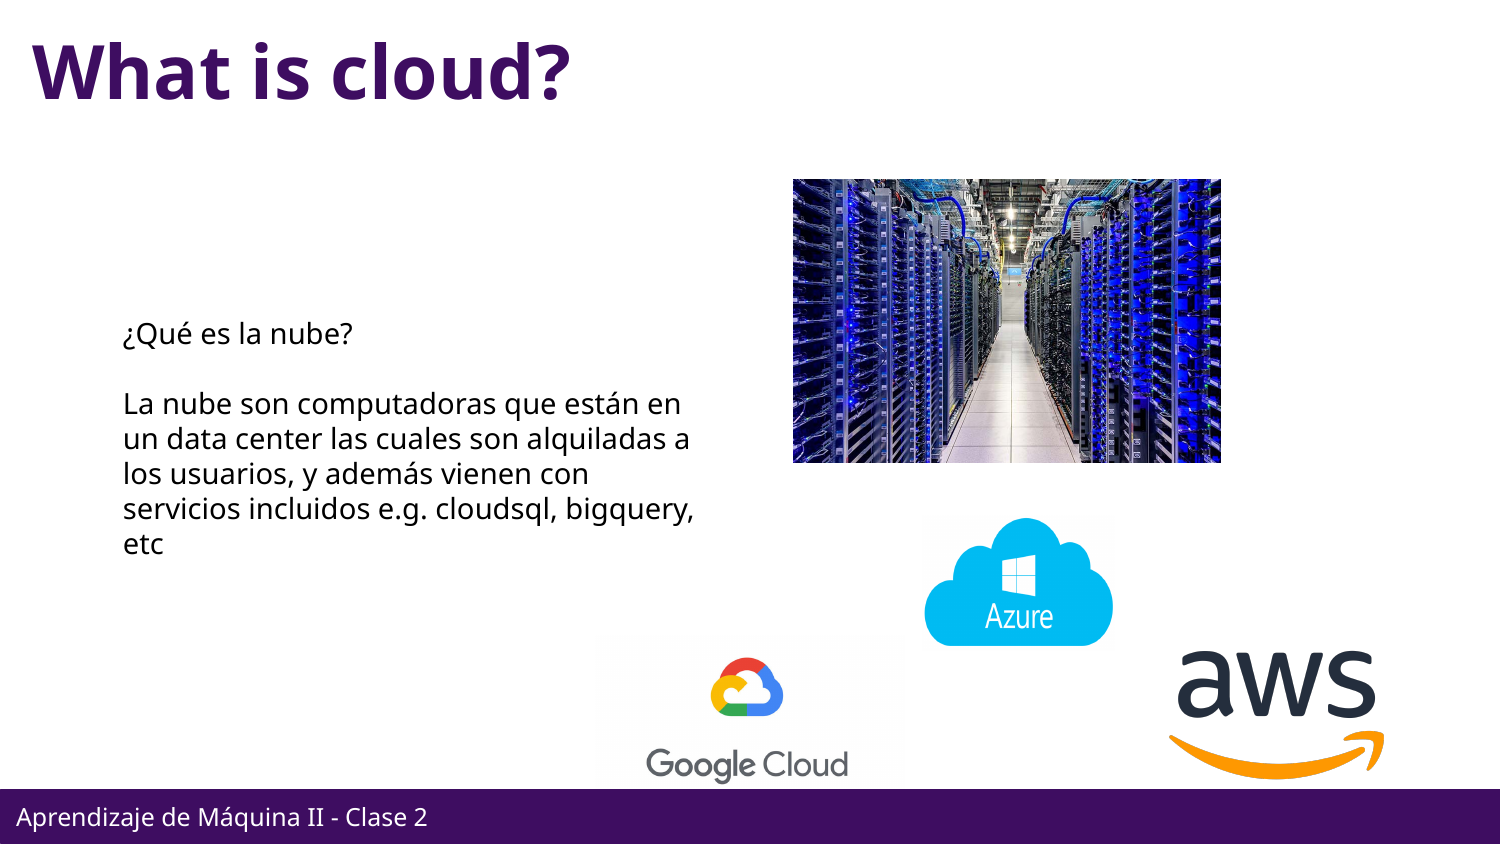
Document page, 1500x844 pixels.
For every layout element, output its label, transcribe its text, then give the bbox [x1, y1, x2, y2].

picture [922, 515, 1115, 651]
picture [595, 635, 905, 806]
text_box ¿Qué es la nube? La nube son computadoras que están en un data center las cuales son alquiladas a los usuarios, y además vienen con servicios incluidos e.g. cloudsql, bigquery, etc [107, 300, 716, 576]
text_box Aprendizaje de Máquina II - Clase 2 [1, 789, 1500, 844]
picture [793, 179, 1221, 463]
picture [1168, 649, 1385, 780]
text_box What is cloud? [17, 9, 1318, 188]
